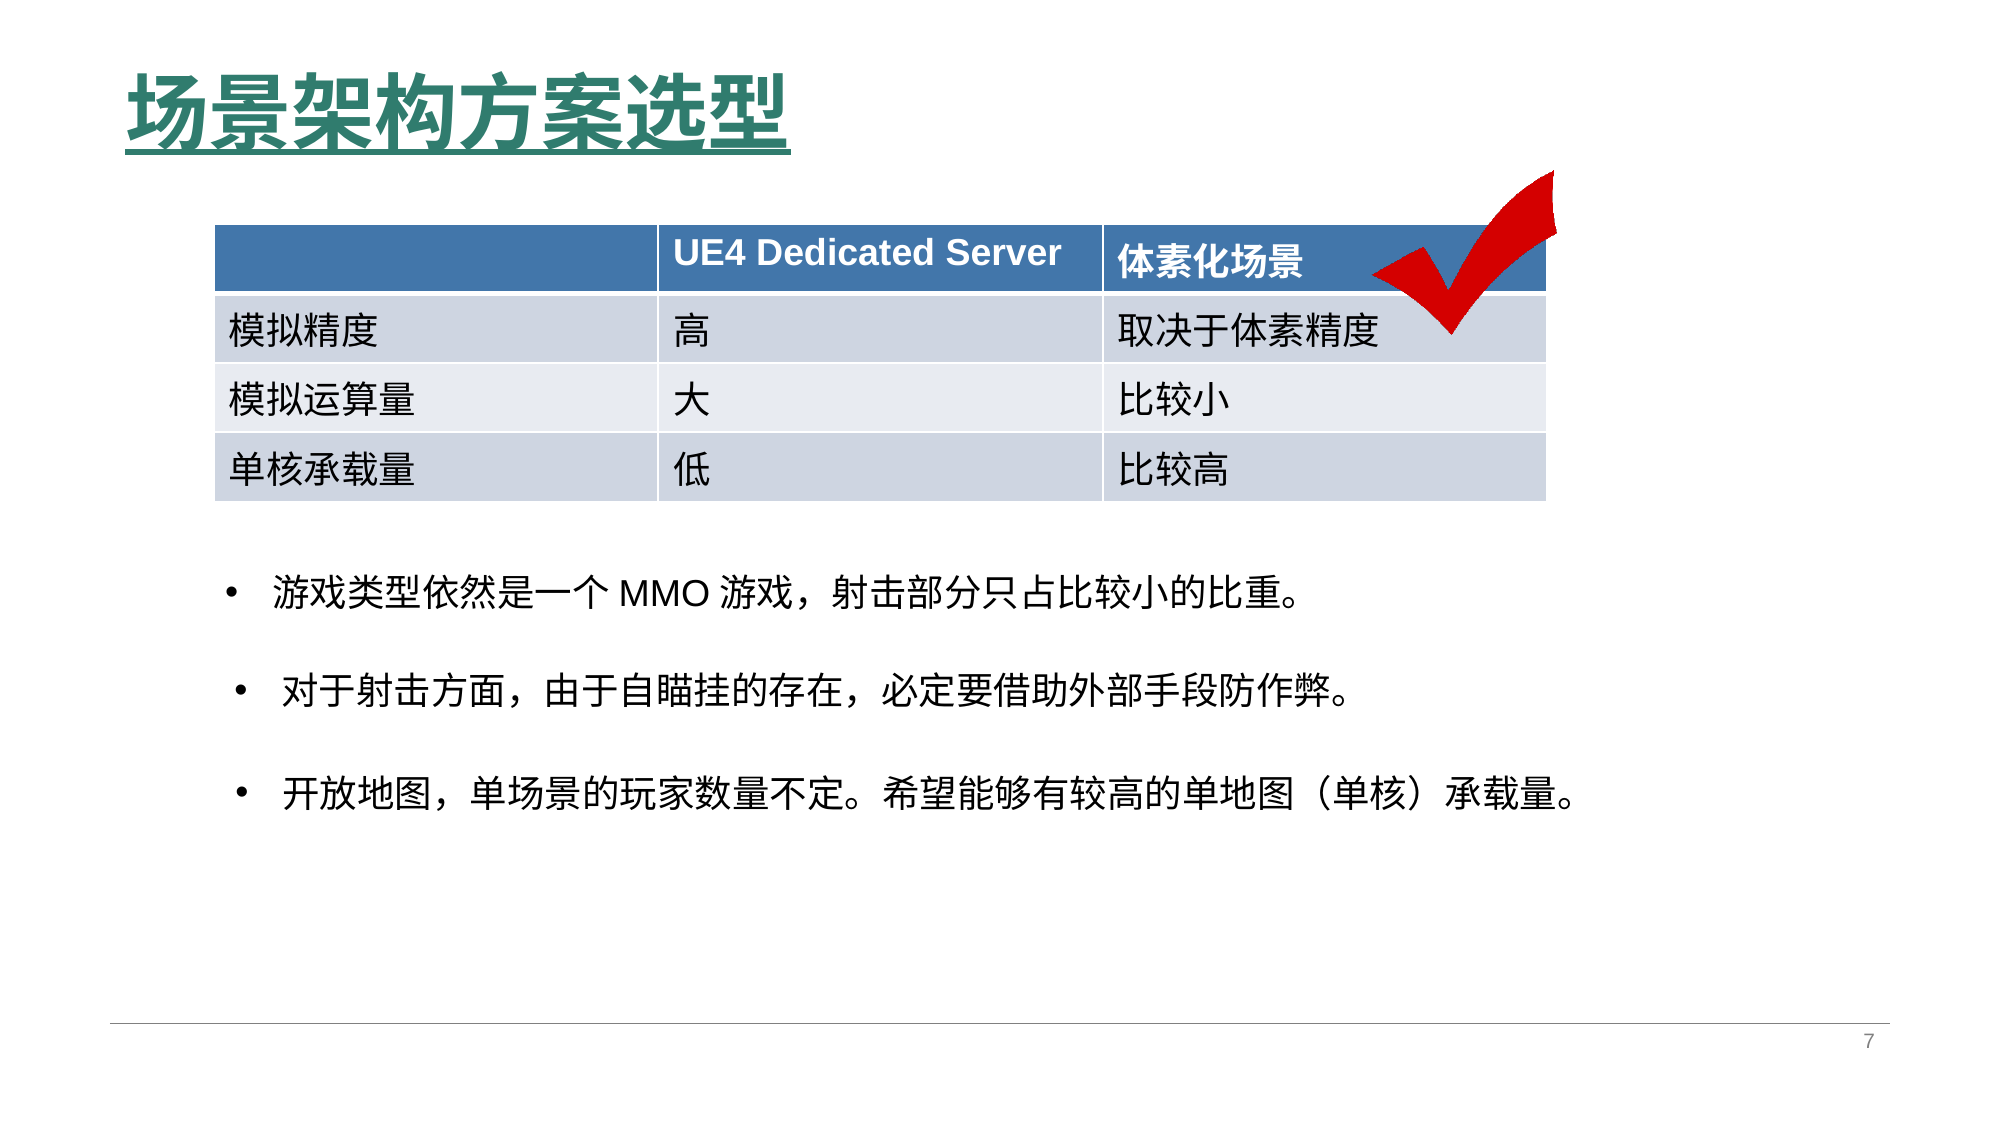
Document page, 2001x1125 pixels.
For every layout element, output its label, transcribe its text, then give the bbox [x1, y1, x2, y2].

table_header [215, 225, 657, 291]
table_cell 模拟精度 [215, 296, 657, 362]
table_header 体素化场景 [1104, 225, 1371, 291]
table_cell 大 [659, 364, 1102, 431]
text_box 对于射击方面，由于自瞄挂的存在，必定要借助外部手段防作弊。 [219, 659, 1384, 720]
title 场景架构方案选型 [109, 0, 1890, 169]
slide_number 7 [1412, 1023, 1890, 1058]
table_cell 比较小 [1104, 364, 1546, 431]
table_cell 低 [659, 433, 1102, 501]
table_cell 比较高 [1104, 433, 1546, 501]
text_box 游戏类型依然是一个MMO游戏，射击部分只占比较小的比重。 [210, 561, 1334, 622]
picture [1371, 170, 1557, 335]
table_cell 高 [659, 296, 1102, 362]
table_cell 单核承载量 [215, 433, 657, 501]
text_box 开放地图，单场景的玩家数量不定。希望能够有较高的单地图（单核）承载量。 [220, 762, 1610, 822]
table_cell 模拟运算量 [215, 364, 657, 431]
table_cell 取决于体素精度 [1104, 296, 1546, 362]
table_header UE4 Dedicated Server [659, 225, 1102, 291]
